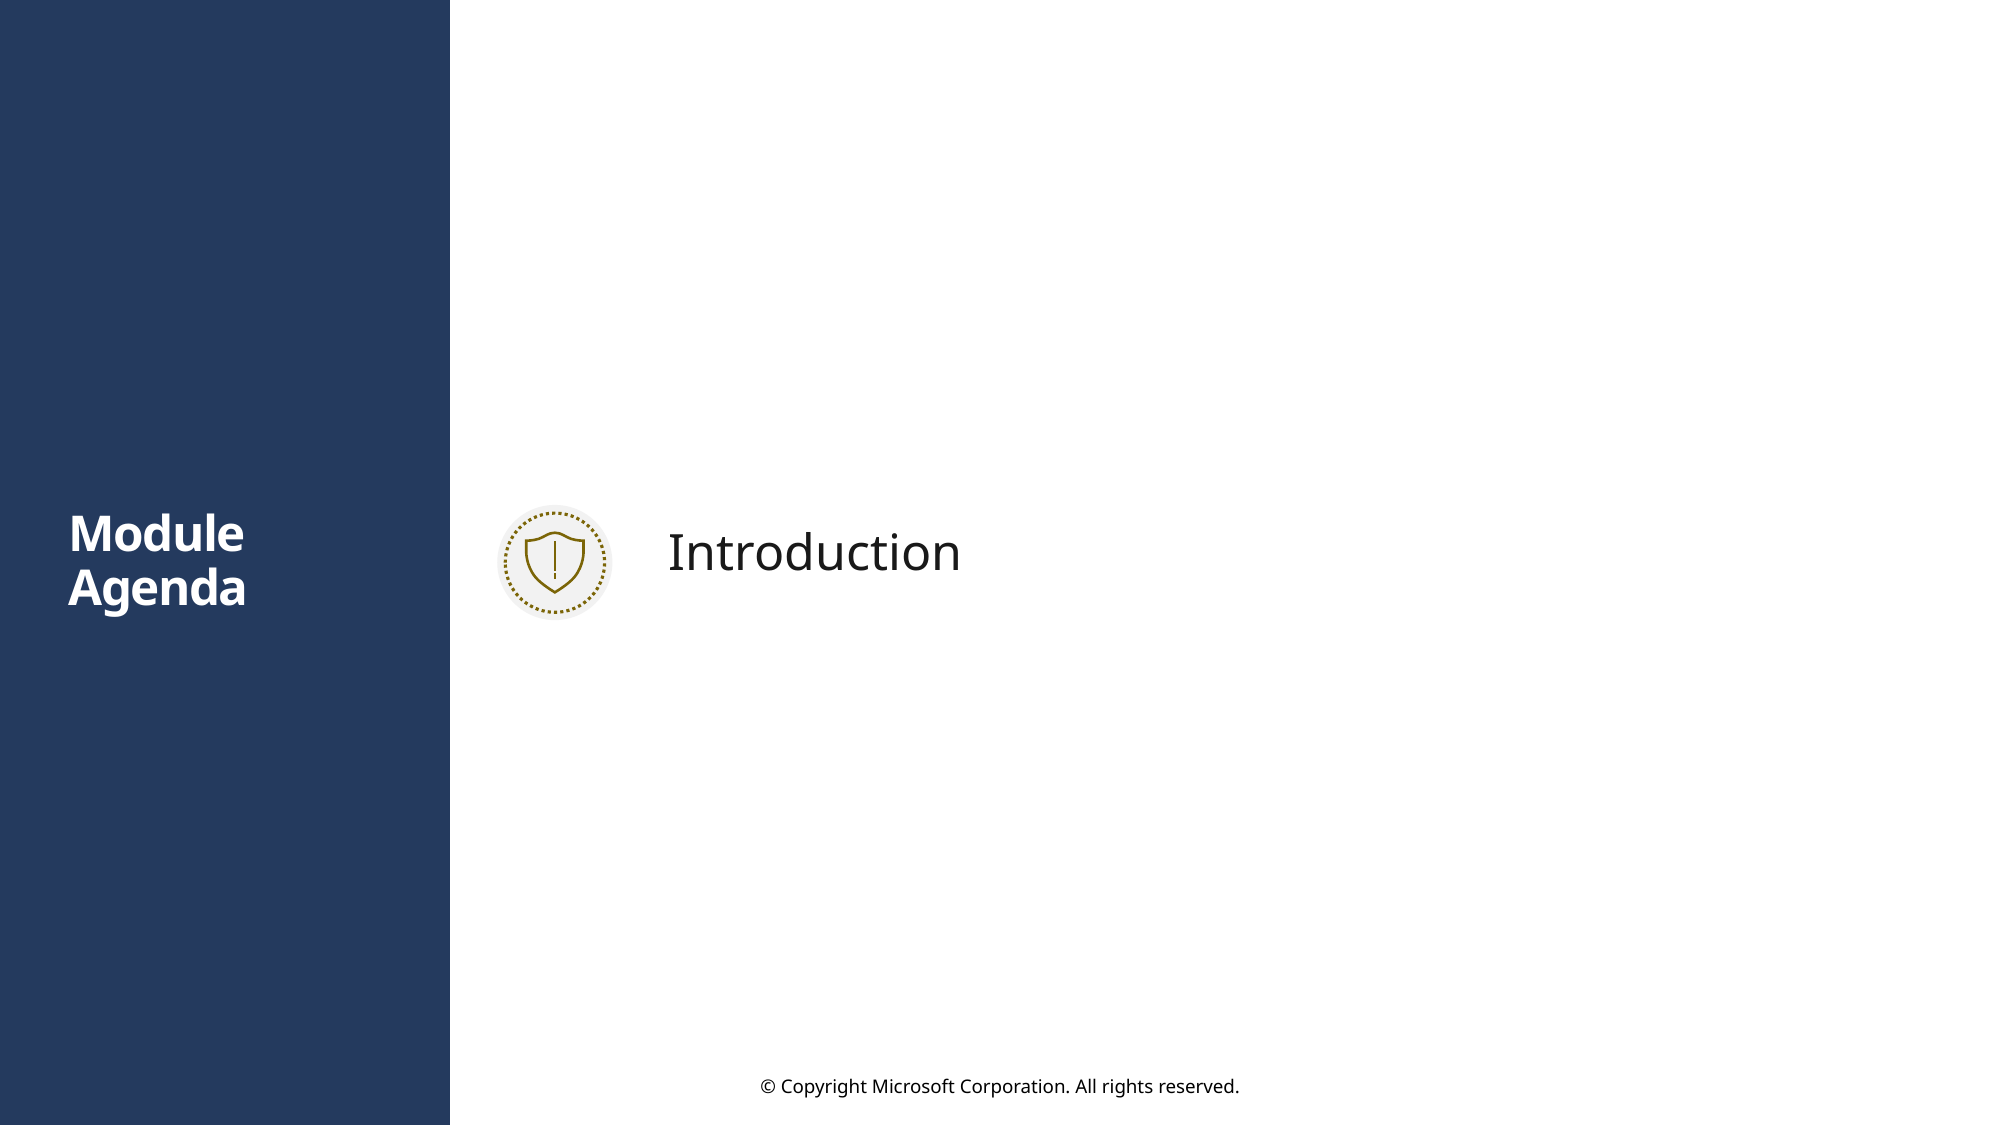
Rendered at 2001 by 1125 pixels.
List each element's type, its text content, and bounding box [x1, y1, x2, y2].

list Introduction [668, 461, 1932, 664]
title Module Agenda [68, 506, 391, 619]
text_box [496, 504, 613, 621]
